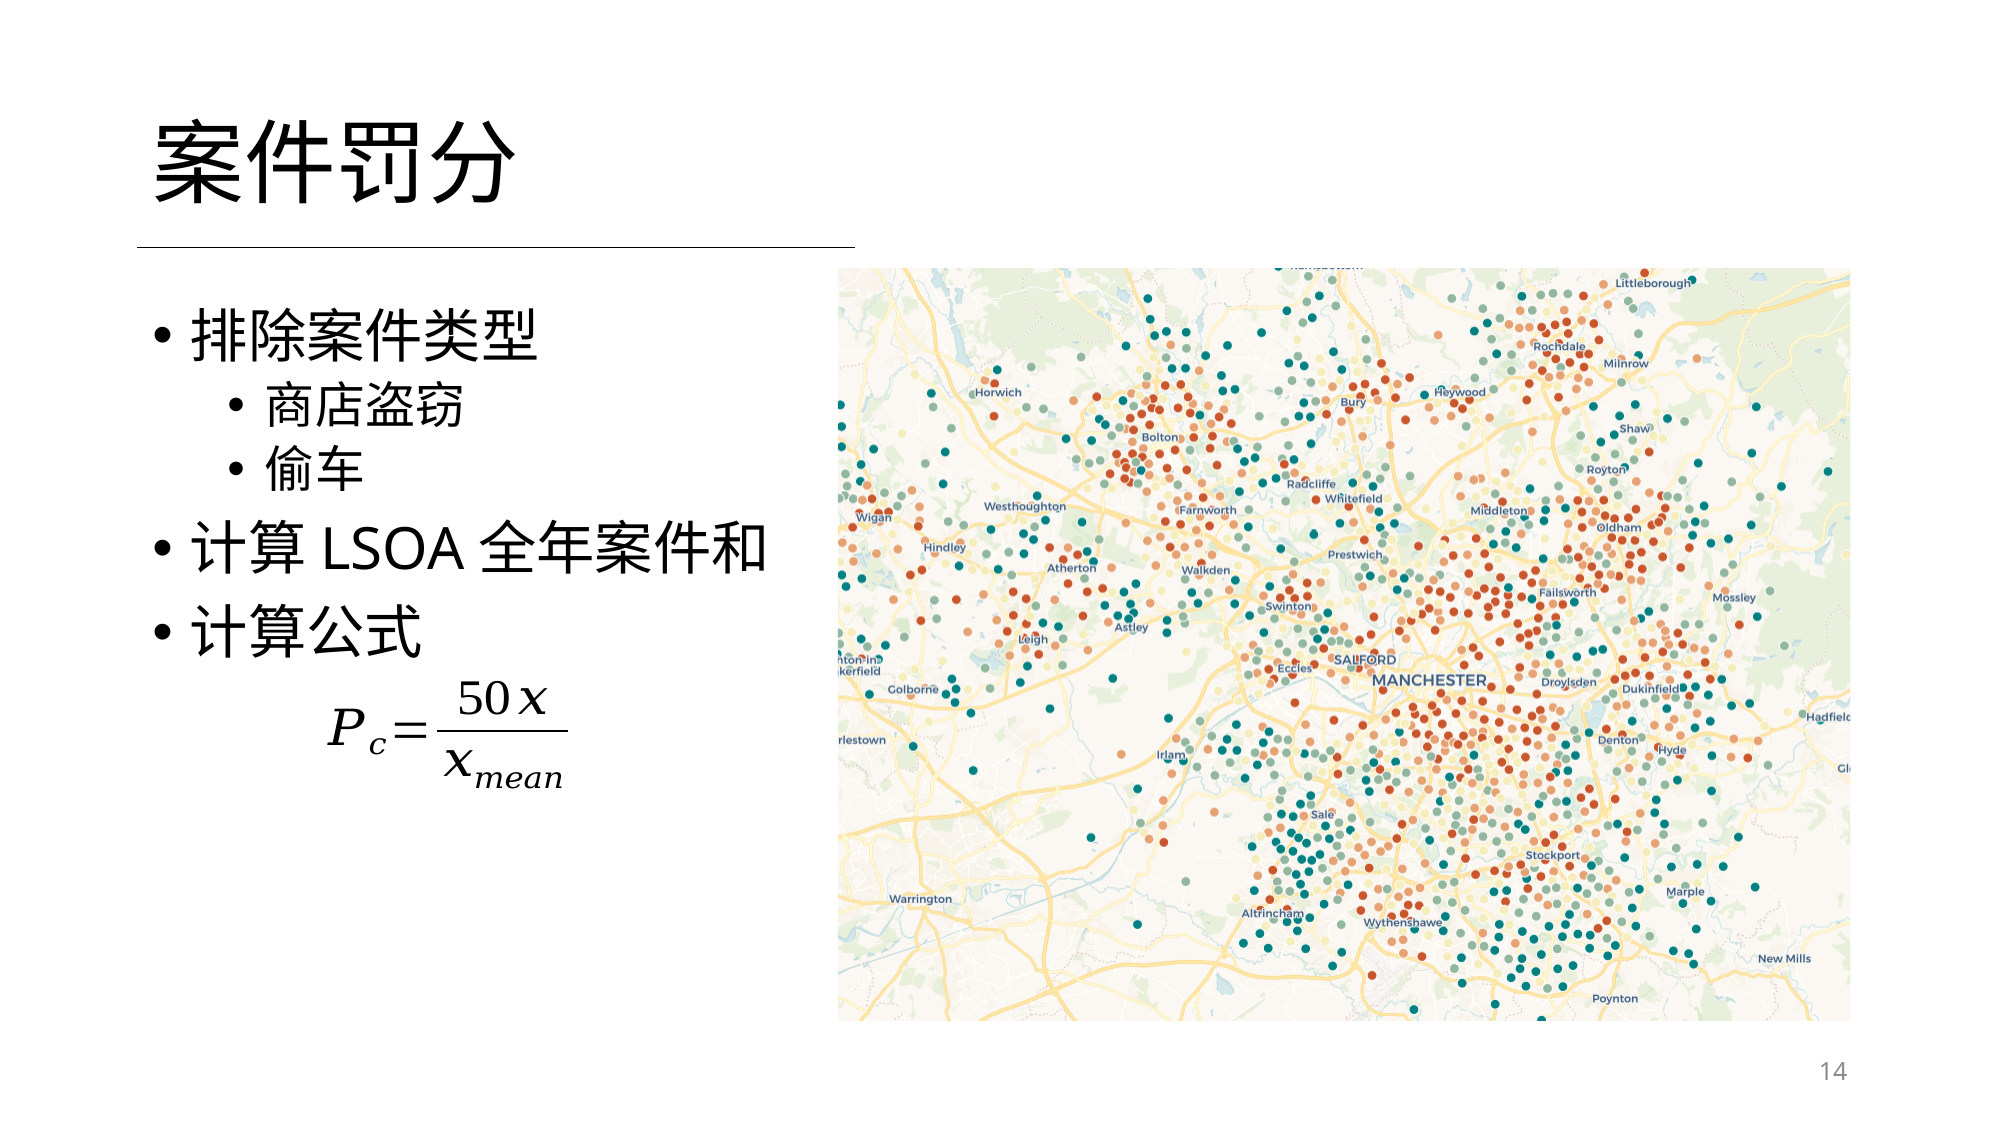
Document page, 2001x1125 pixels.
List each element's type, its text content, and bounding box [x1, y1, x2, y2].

list 排除案件类型 商店盗窃 偷车 计算LSOA全年案件和 计算公式 [137, 299, 837, 1014]
title 案件罚分 [137, 58, 1863, 276]
picture [837, 268, 1851, 1021]
slide_number 14 [1412, 1042, 1863, 1103]
